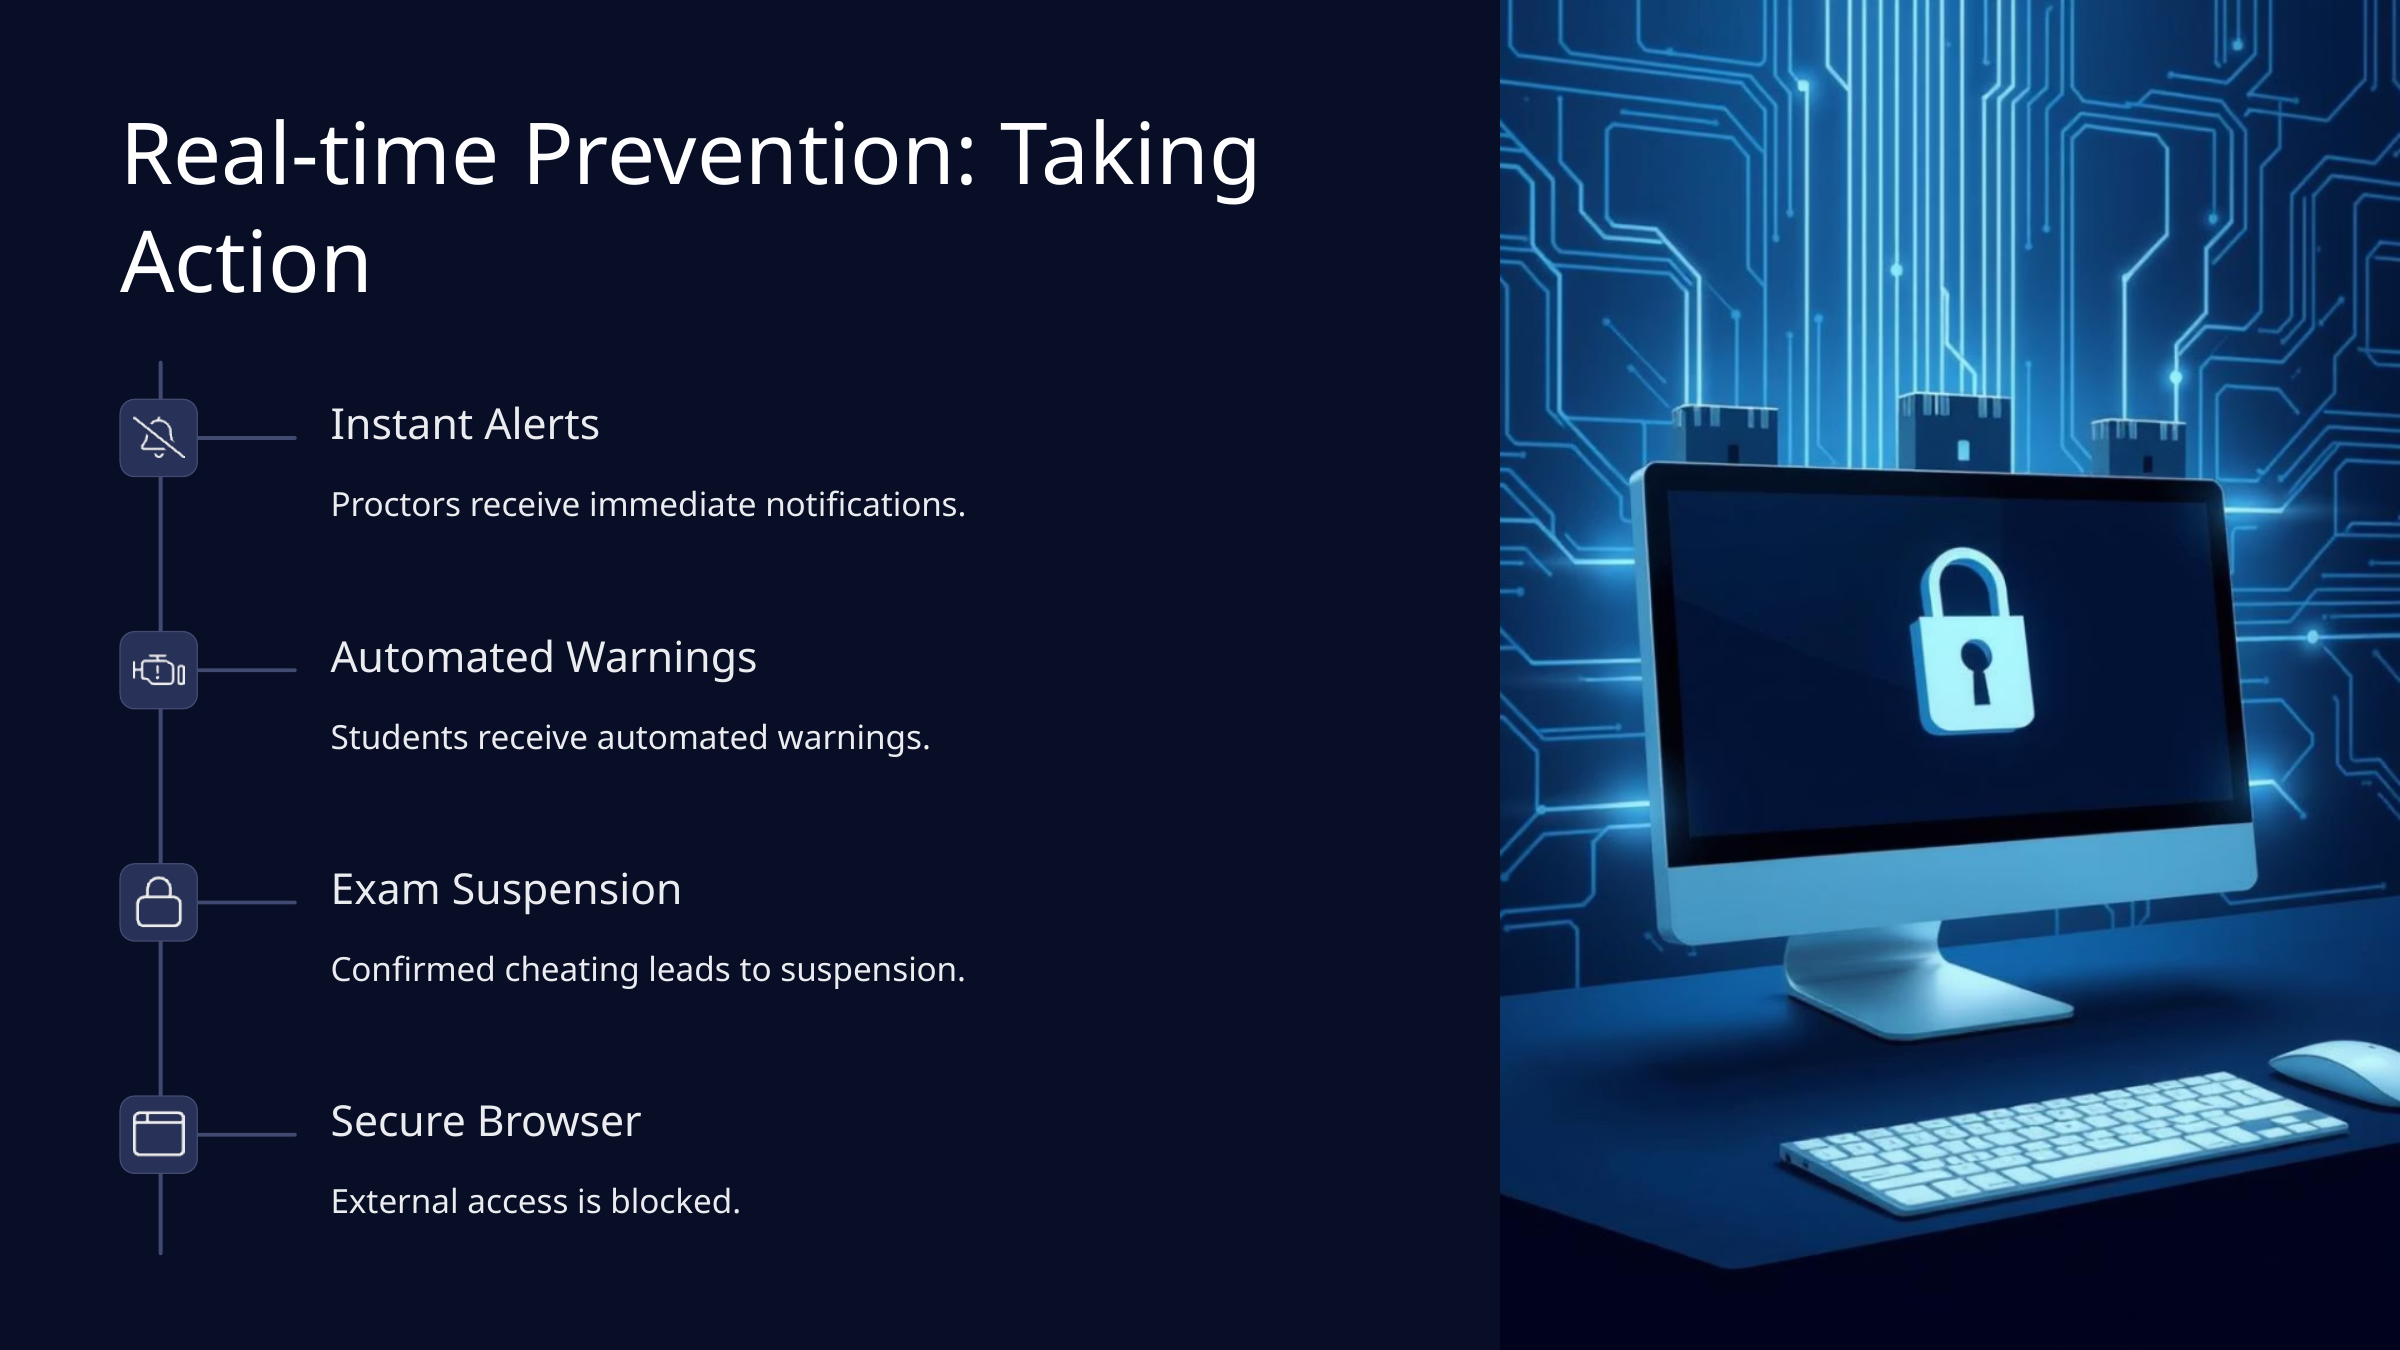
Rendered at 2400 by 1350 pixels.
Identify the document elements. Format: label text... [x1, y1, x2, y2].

text_box [198, 436, 297, 440]
text_box [158, 477, 163, 631]
text_box [120, 399, 198, 477]
text_box Secure Browser [330, 1091, 760, 1146]
text_box [158, 1174, 163, 1256]
text_box Automated Warnings [330, 627, 767, 681]
picture [1499, 0, 2400, 1350]
text_box Instant Alerts [330, 395, 760, 449]
text_box [158, 942, 163, 1096]
text_box [158, 709, 163, 863]
text_box Real-time Prevention: Taking Action [120, 94, 1380, 310]
text_box [120, 631, 198, 709]
text_box Students receive automated warnings. [330, 701, 1380, 757]
text_box Confirmed cheating leads to suspension. [330, 933, 1380, 989]
picture [132, 1102, 185, 1167]
text_box [198, 1132, 297, 1137]
text_box [198, 668, 297, 673]
text_box Exam Suspension [330, 859, 760, 914]
text_box Proctors receive immediate notifications. [330, 469, 1380, 525]
text_box [158, 360, 163, 399]
text_box [198, 900, 297, 905]
picture [132, 637, 185, 703]
text_box External access is blocked. [330, 1166, 1380, 1221]
picture [132, 870, 185, 935]
picture [132, 405, 185, 471]
text_box [120, 1096, 198, 1174]
text_box [120, 863, 198, 942]
